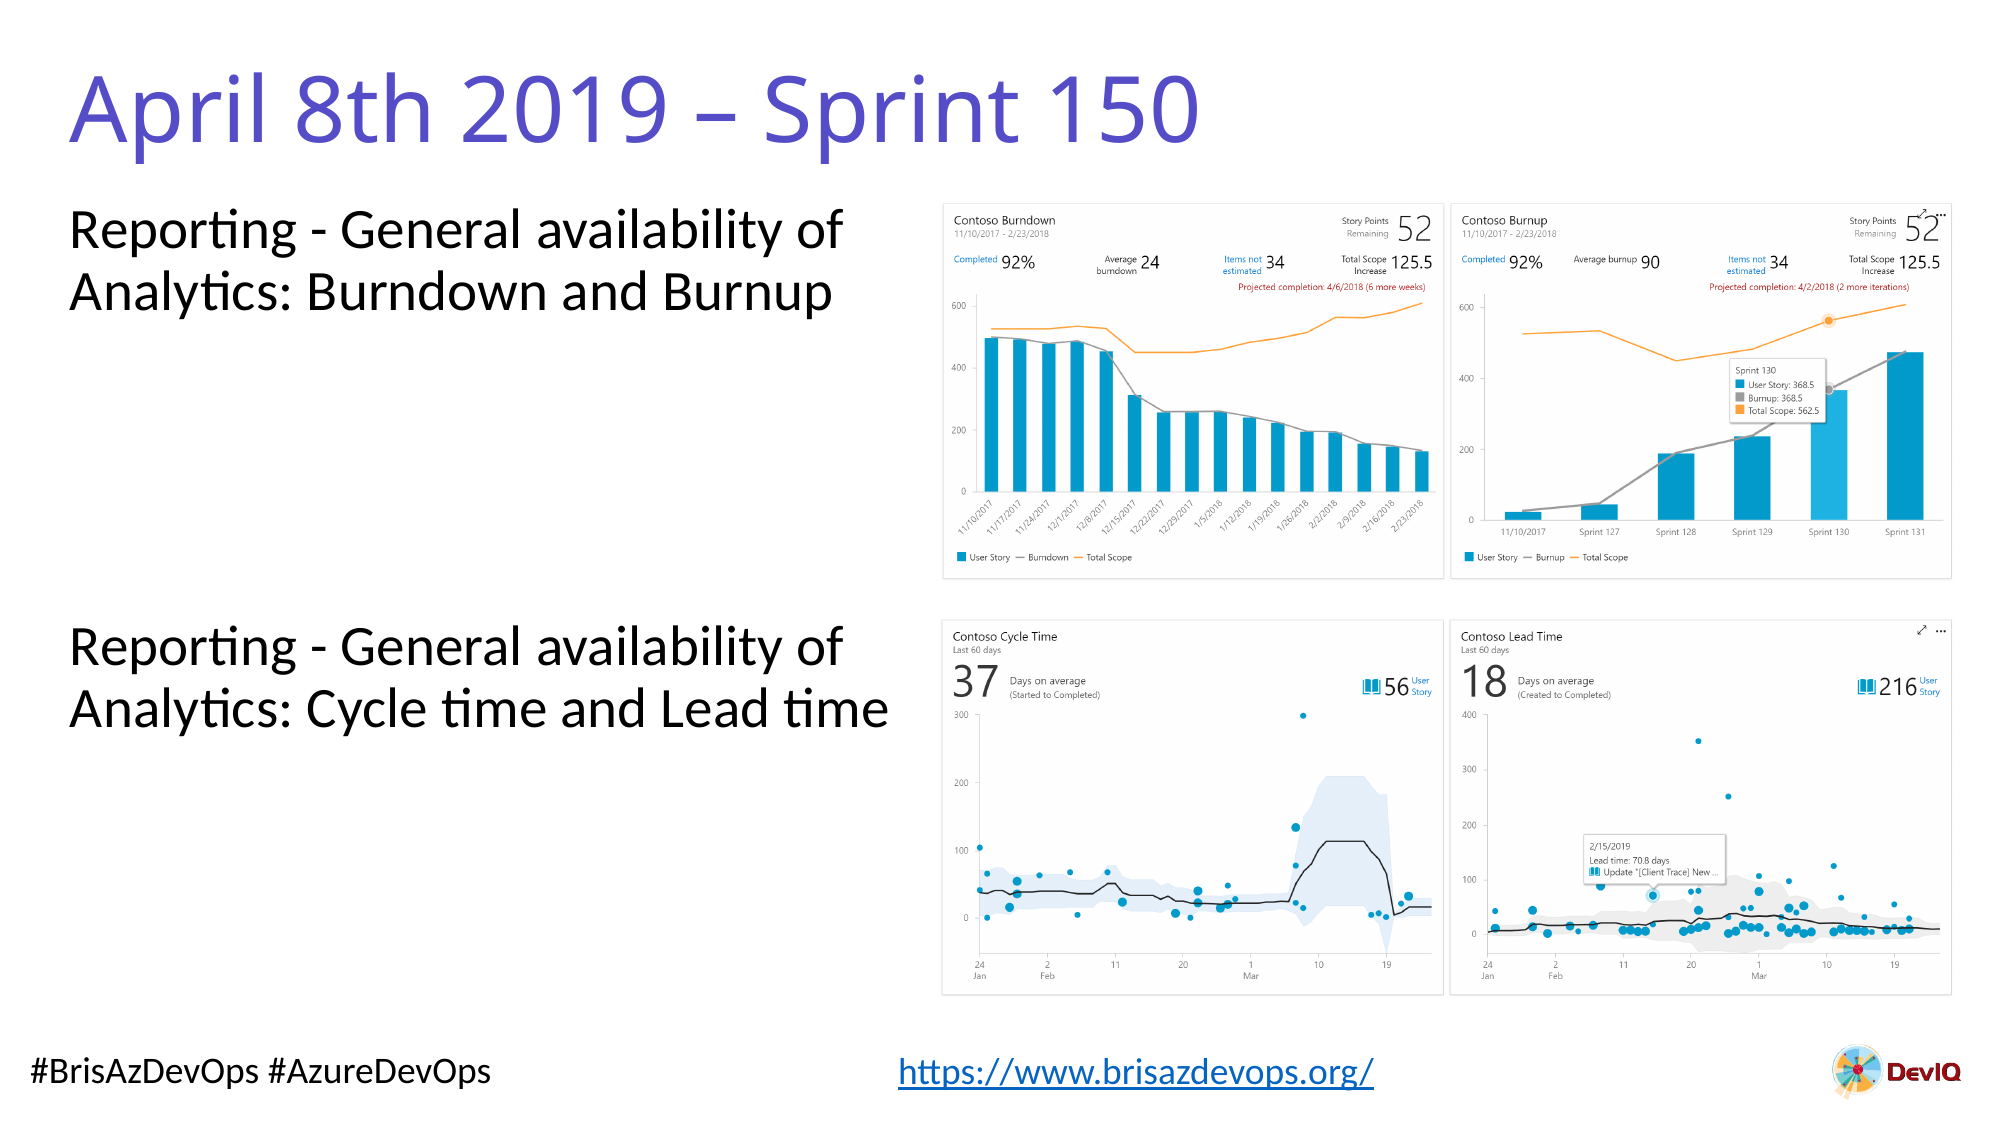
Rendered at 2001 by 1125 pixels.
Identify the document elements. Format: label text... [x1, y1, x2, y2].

list Reporting - General availability of Analytics: Burndown and Burnup [69, 199, 916, 362]
text_box https://www.brisazdevops.org/ [883, 1039, 1390, 1100]
text_box #BrisAzDevOps #AzureDevOps [15, 1038, 507, 1098]
picture [1830, 1038, 1963, 1101]
title April 8th 2019 – Sprint 150 [69, 36, 1930, 158]
picture [937, 199, 1955, 581]
text_box Reporting - General availability of Analytics: Cycle time and Lead time [69, 616, 916, 779]
picture [937, 616, 1955, 999]
